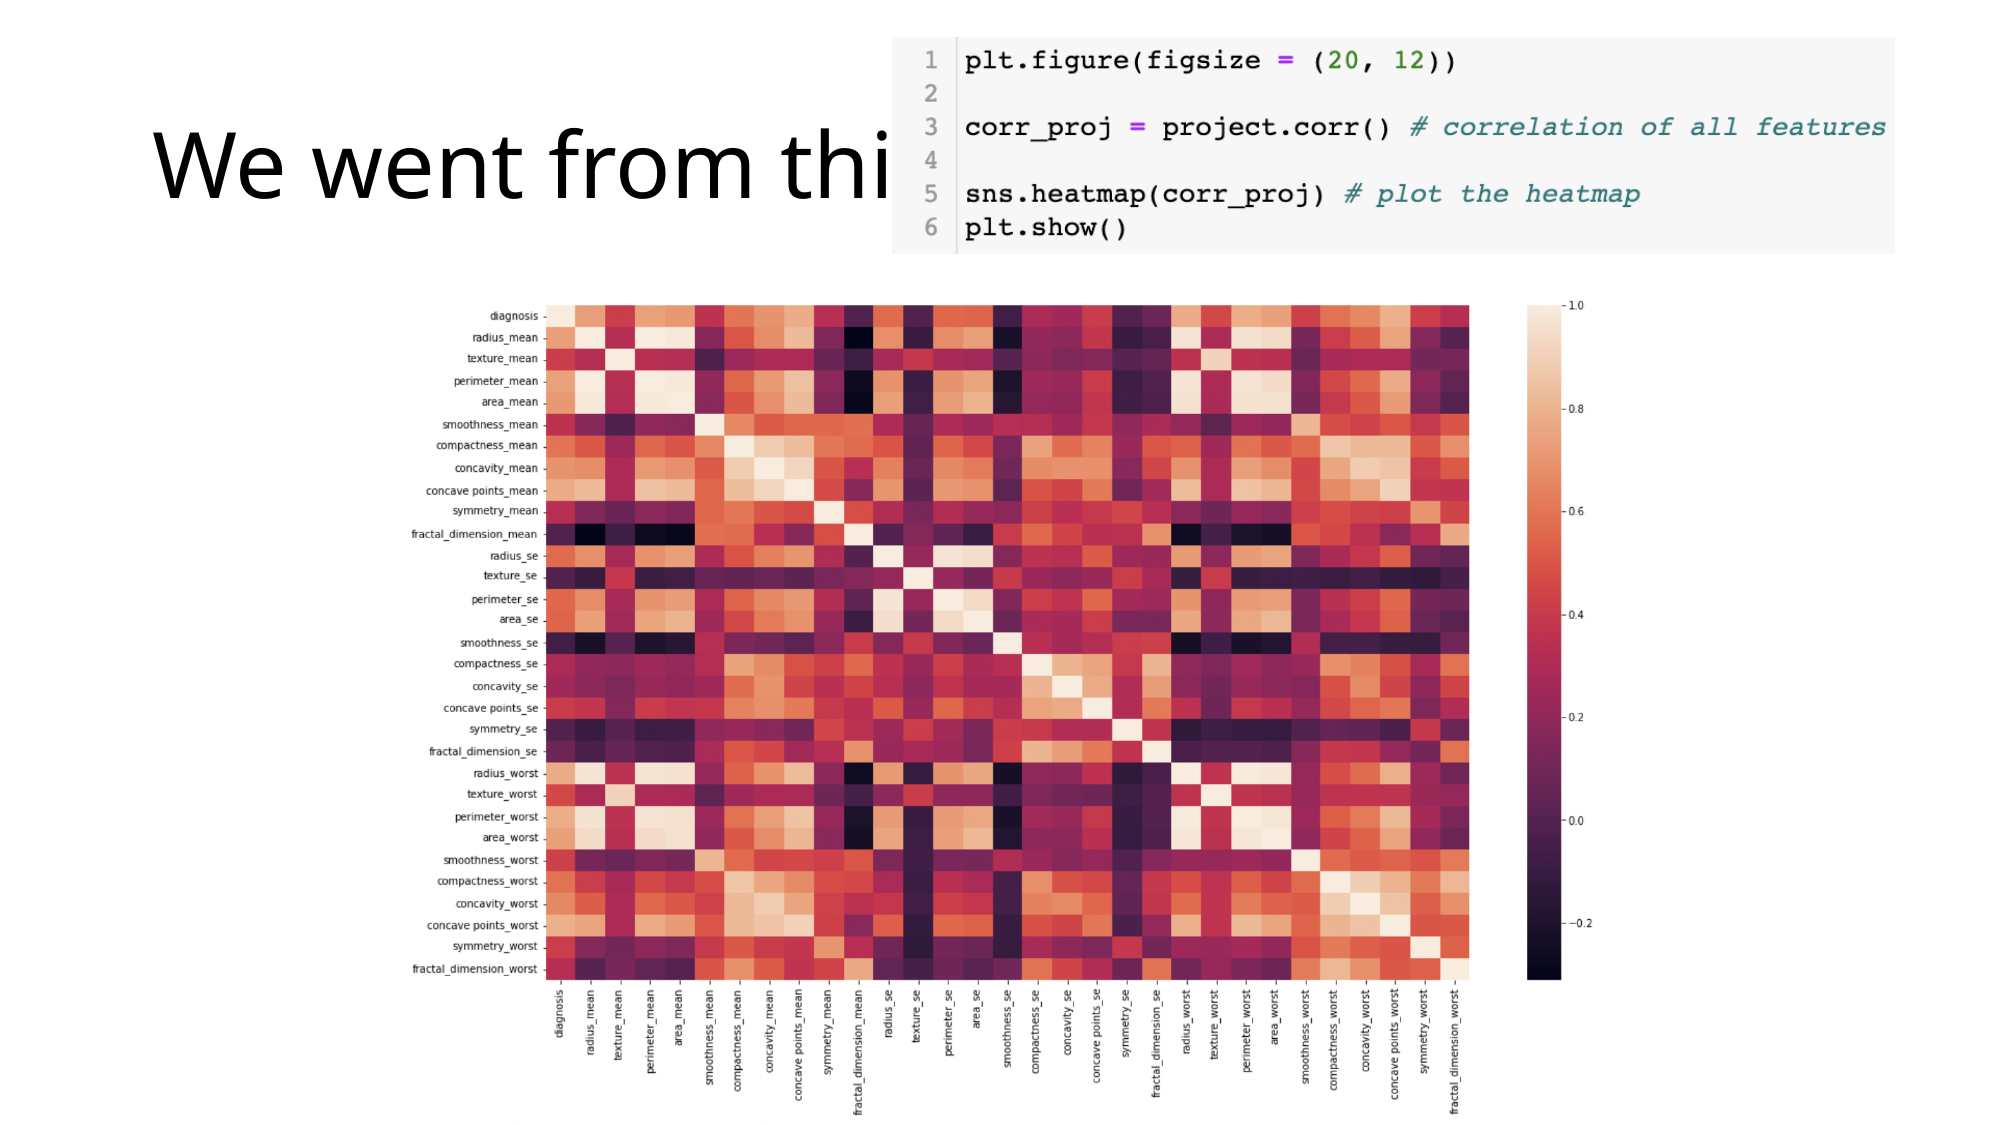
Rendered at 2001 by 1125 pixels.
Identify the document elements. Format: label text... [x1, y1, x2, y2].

picture [388, 291, 1612, 1125]
title We went from this [137, 59, 1863, 278]
picture [892, 37, 1895, 254]
